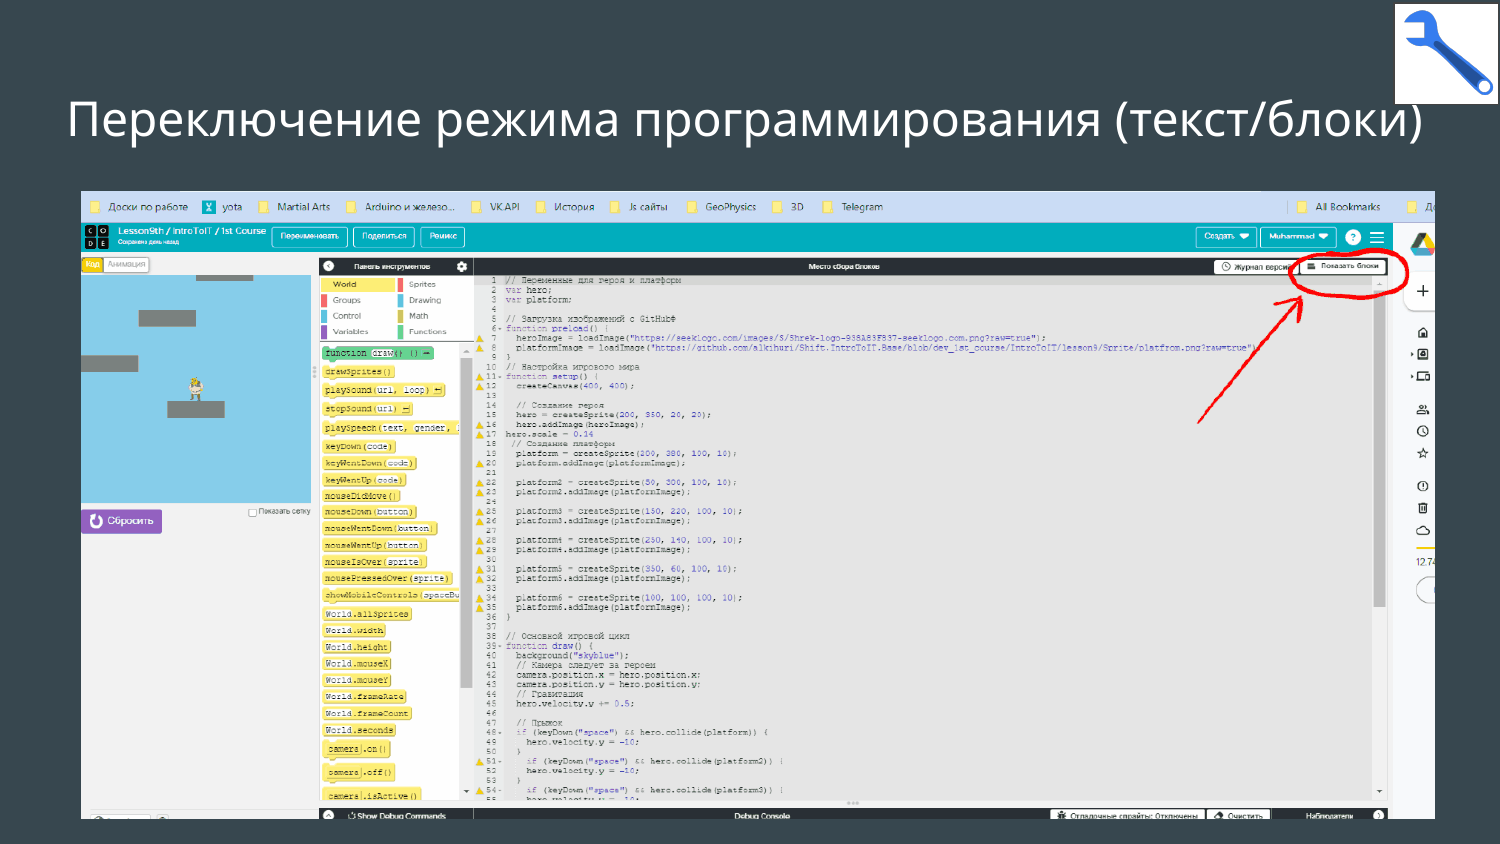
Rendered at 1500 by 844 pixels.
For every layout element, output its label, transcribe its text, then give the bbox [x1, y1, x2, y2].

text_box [1393, 0, 1500, 105]
picture [80, 191, 1436, 819]
title Переключение режима программирования (текст/блоки) [51, 72, 1449, 167]
